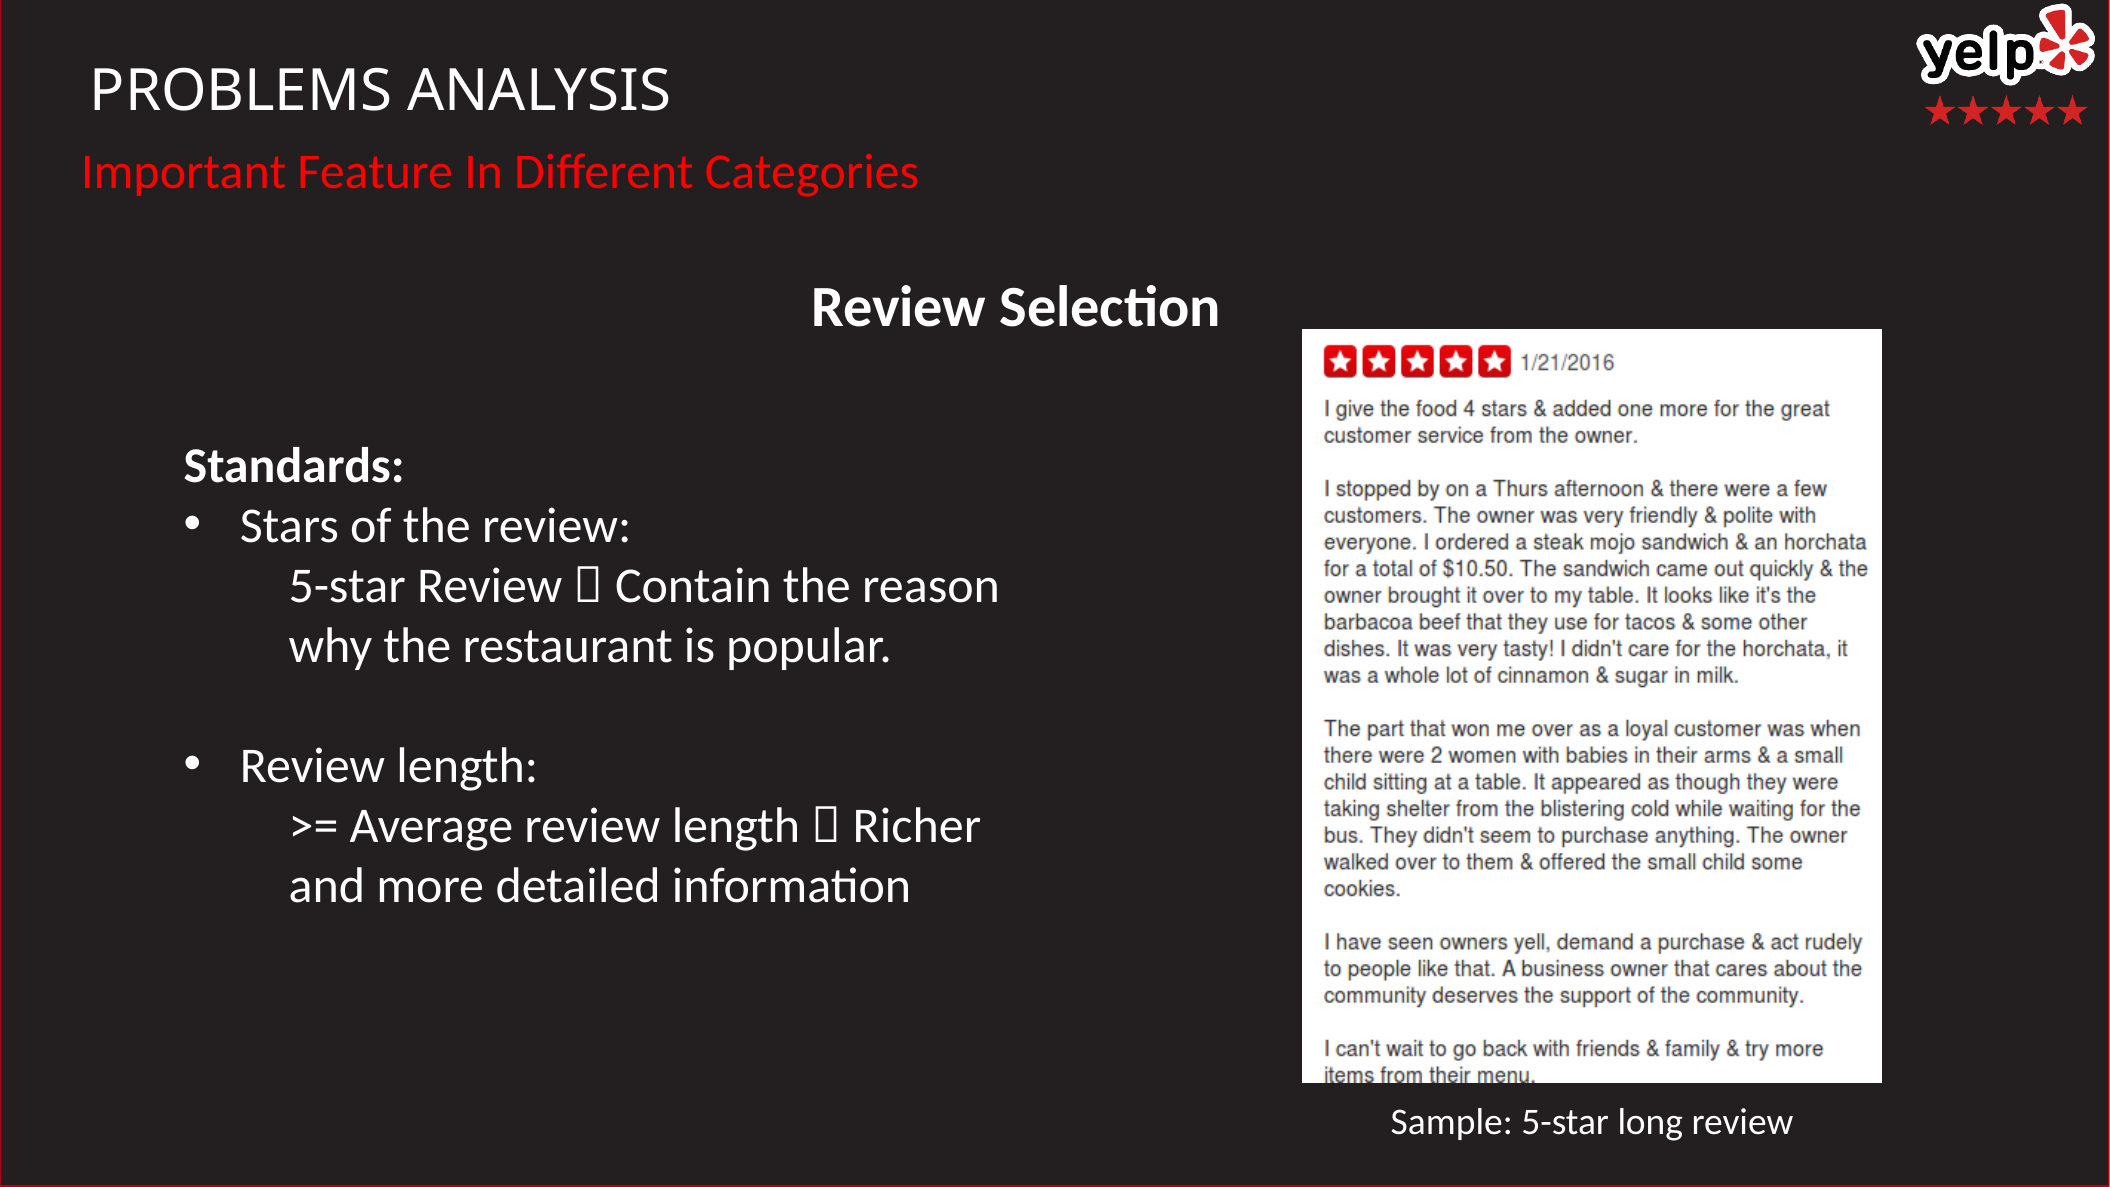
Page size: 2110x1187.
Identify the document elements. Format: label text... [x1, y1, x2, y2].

picture [1302, 329, 1882, 1083]
text_box Review Selection [795, 245, 1237, 346]
text_box Standards: Stars of the review: 5-star Review  Contain the reason why the restaurant is popular. Review length: >= Average review length  Richer and more detailed information [168, 424, 1038, 920]
text_box Important Feature In Different Categories [65, 130, 936, 207]
text_box PROBLEMS ANALYSIS [73, 43, 688, 130]
picture [1916, 3, 2095, 125]
text_box Sample: 5-star long review [1374, 1083, 1810, 1150]
